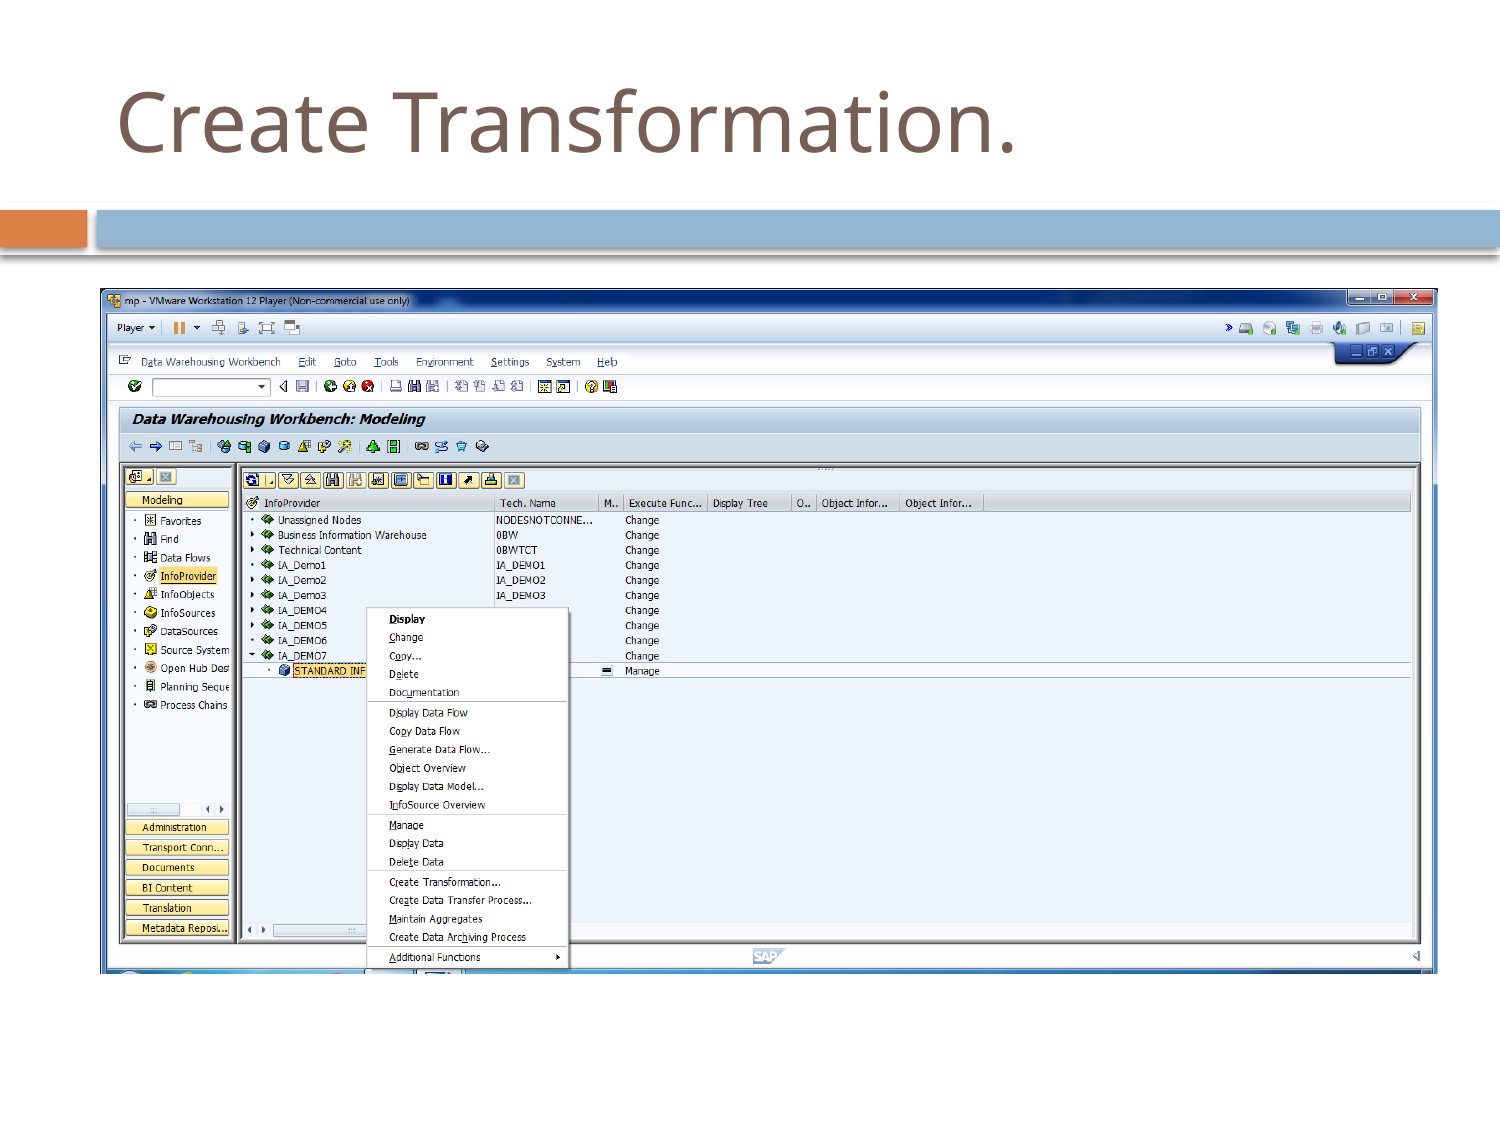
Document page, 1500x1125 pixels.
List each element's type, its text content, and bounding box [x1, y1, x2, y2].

title Create Transformation. [100, 37, 1438, 200]
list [100, 288, 1439, 974]
